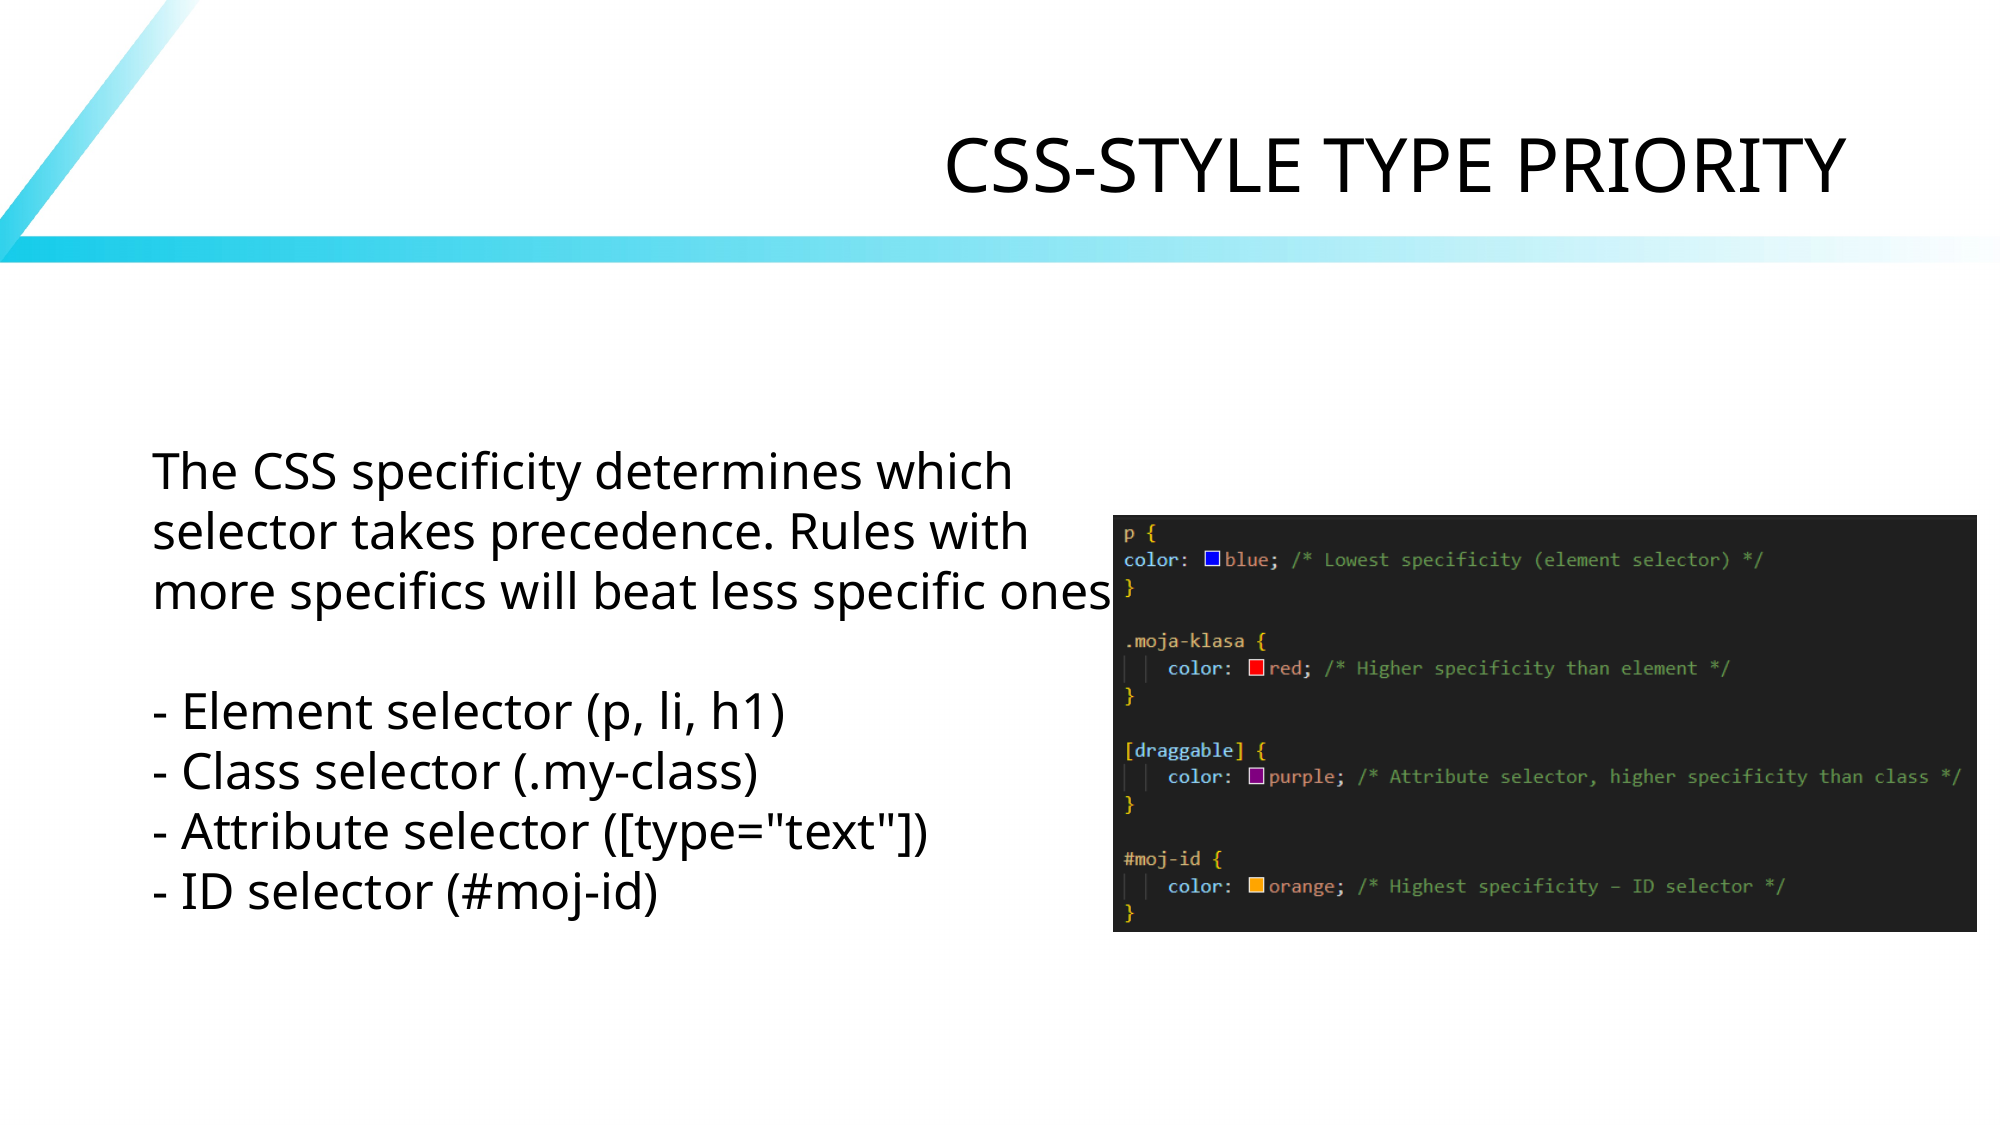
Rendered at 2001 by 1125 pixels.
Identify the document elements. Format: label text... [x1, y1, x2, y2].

text_box The CSS specificity determines which selector takes precedence. Rules with more specifics will beat less specific ones. - Element selector (p, li, h1) - Class selector (.my-class) - Attribute selector ([type="text"]) - ID selector (#moj-id) [137, 432, 1146, 927]
picture [0, 0, 2000, 1125]
title CSS-STYLE TYPE PRIORITY [137, 59, 1863, 278]
